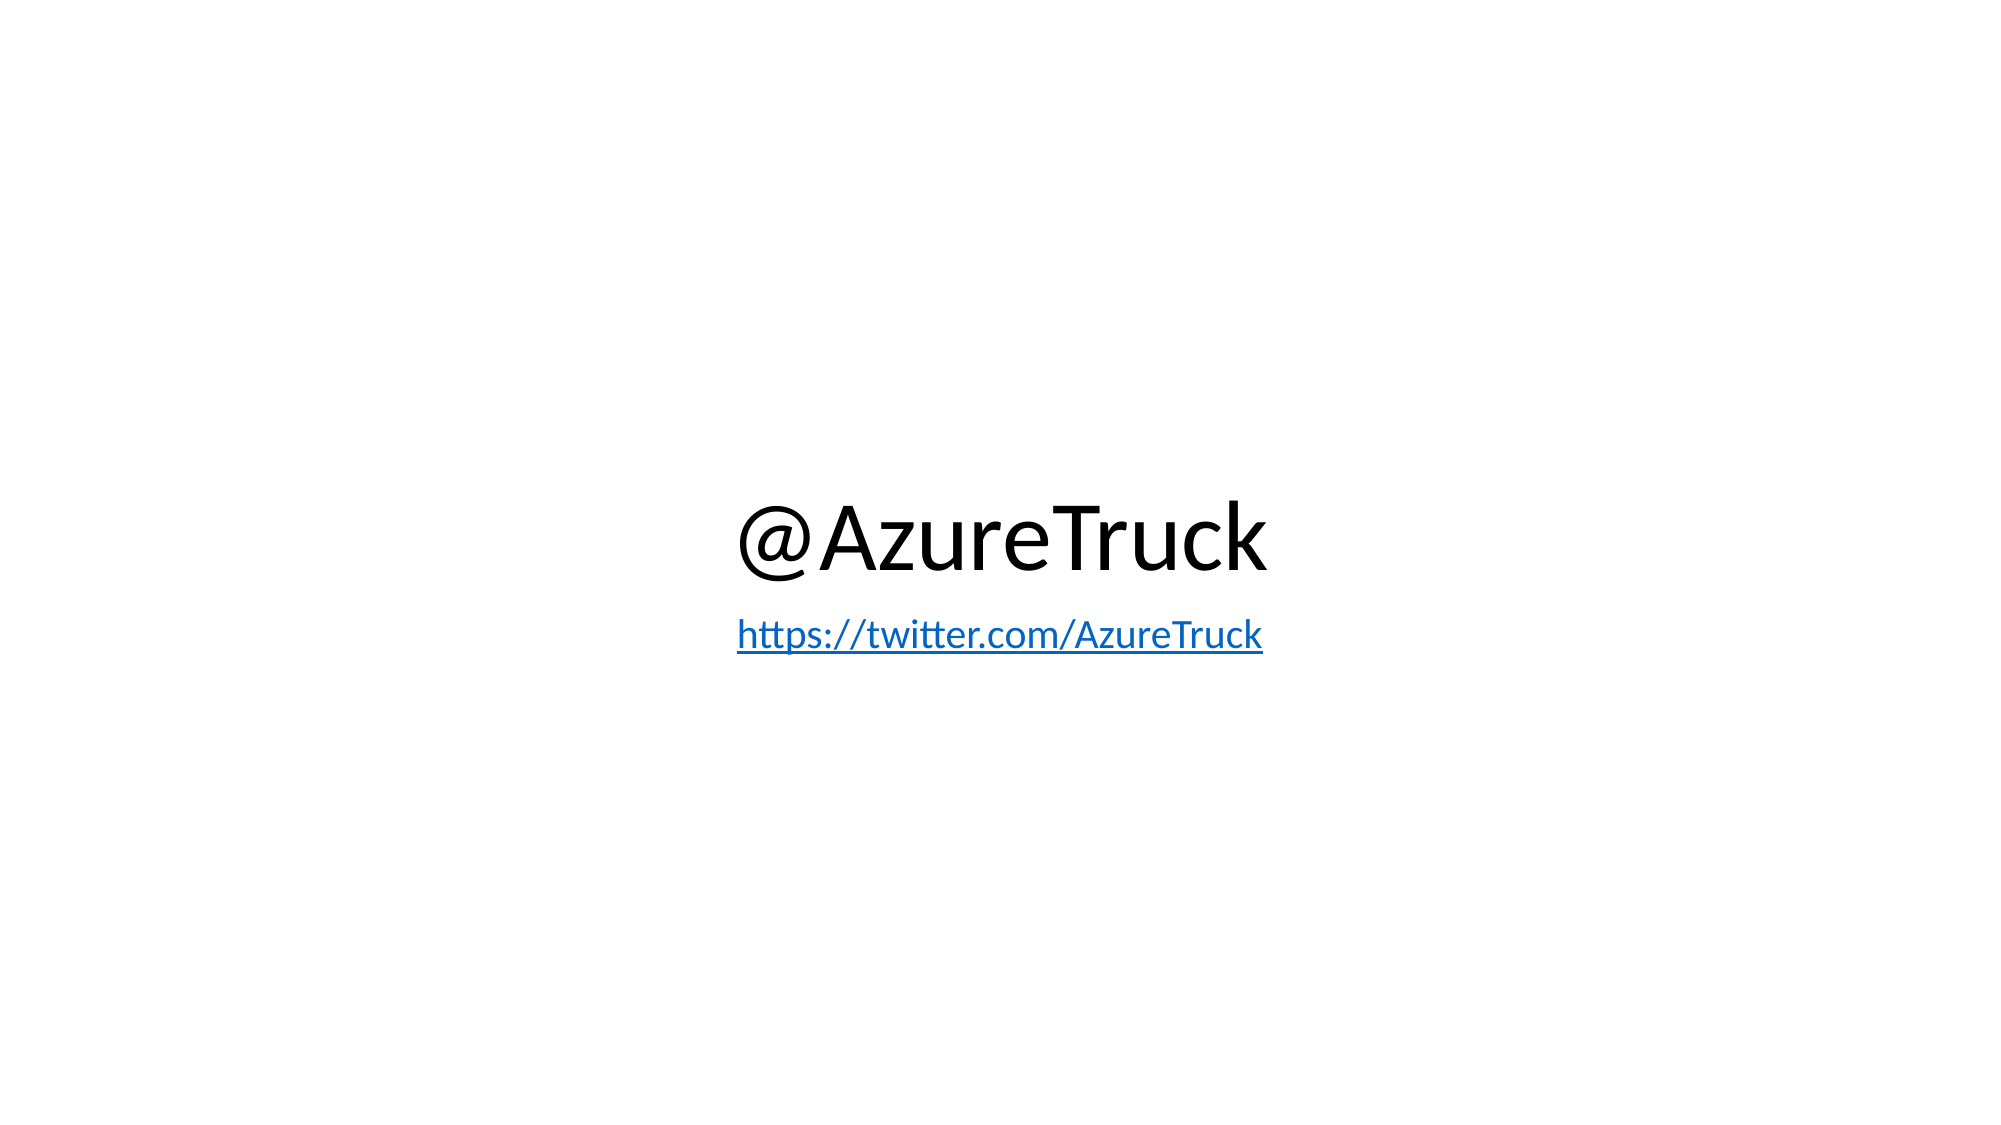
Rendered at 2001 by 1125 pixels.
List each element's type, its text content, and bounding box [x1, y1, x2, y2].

list @AzureTruck https://twitter.com/AzureTruck [137, 127, 1863, 1014]
